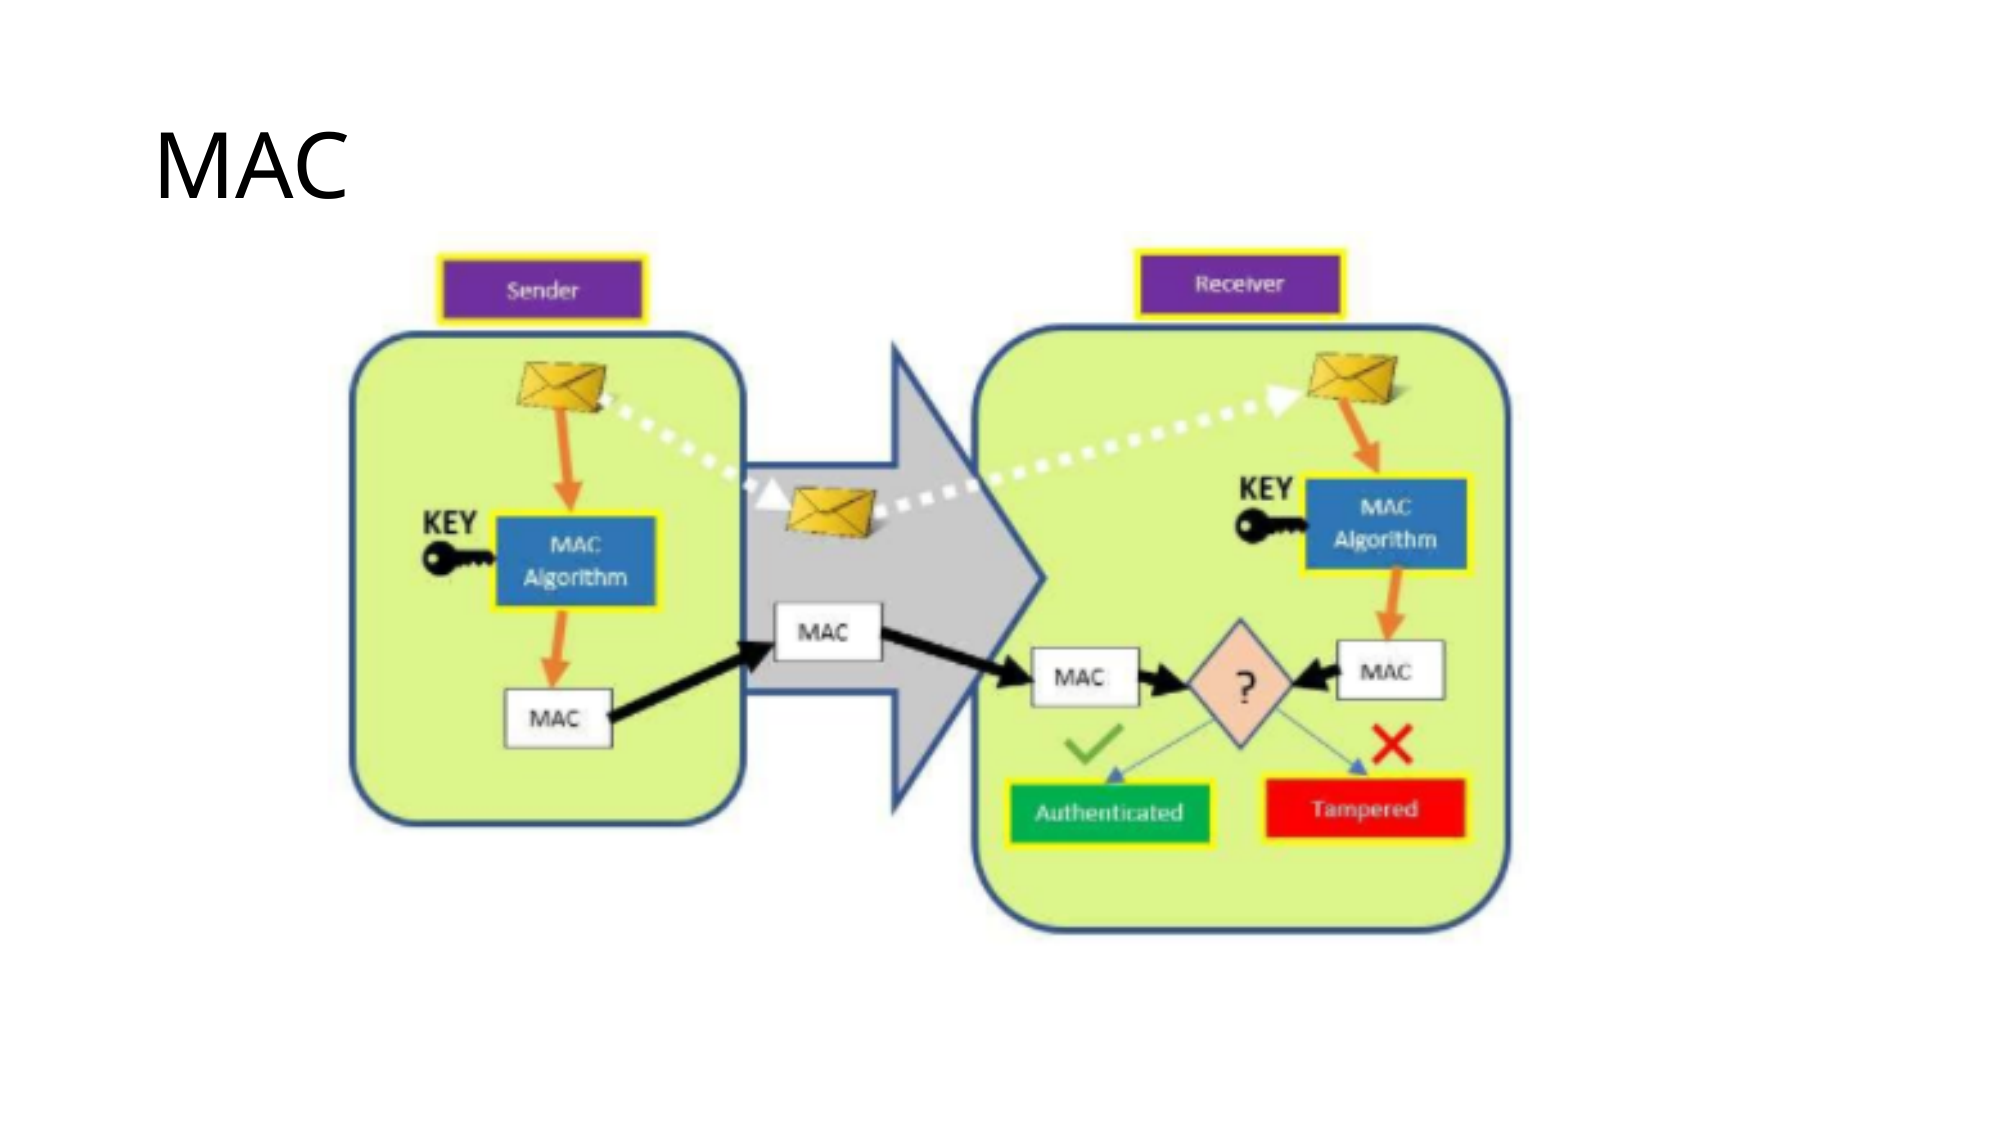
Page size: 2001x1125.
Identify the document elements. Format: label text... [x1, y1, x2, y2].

title MAC [137, 59, 1863, 278]
picture [324, 231, 1532, 951]
